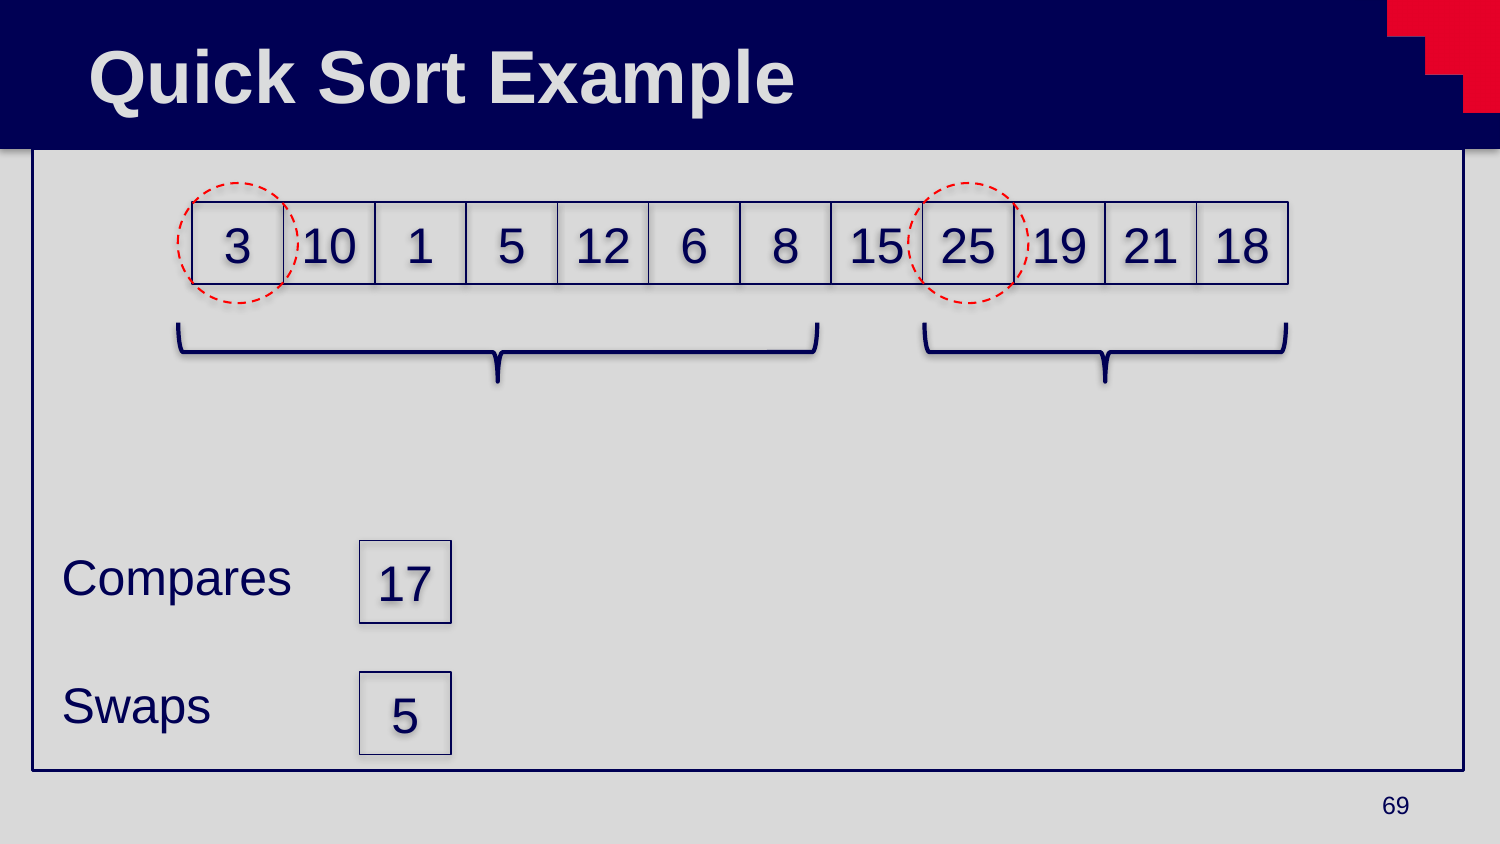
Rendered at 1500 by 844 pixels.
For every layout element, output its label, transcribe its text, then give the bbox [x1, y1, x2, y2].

text_box [922, 322, 1289, 384]
text_box 8 [739, 201, 829, 285]
text_box 5 [359, 671, 452, 755]
text_box 17 [359, 540, 452, 624]
text_box [176, 322, 820, 384]
list Compares Swaps [31, 146, 1465, 772]
text_box 10 [285, 201, 373, 285]
text_box 1 [374, 201, 464, 285]
text_box 5 [465, 201, 556, 285]
text_box 21 [1104, 201, 1195, 285]
text_box 15 [831, 201, 919, 285]
text_box 6 [648, 201, 738, 285]
text_box [176, 182, 299, 304]
slide_number 69 [1074, 782, 1425, 827]
text_box 18 [1196, 201, 1289, 285]
text_box 12 [557, 201, 647, 285]
text_box [907, 182, 1030, 304]
picture [1387, 0, 1500, 113]
text_box 19 [1015, 201, 1103, 285]
title Quick Sort Example [0, 0, 1356, 150]
